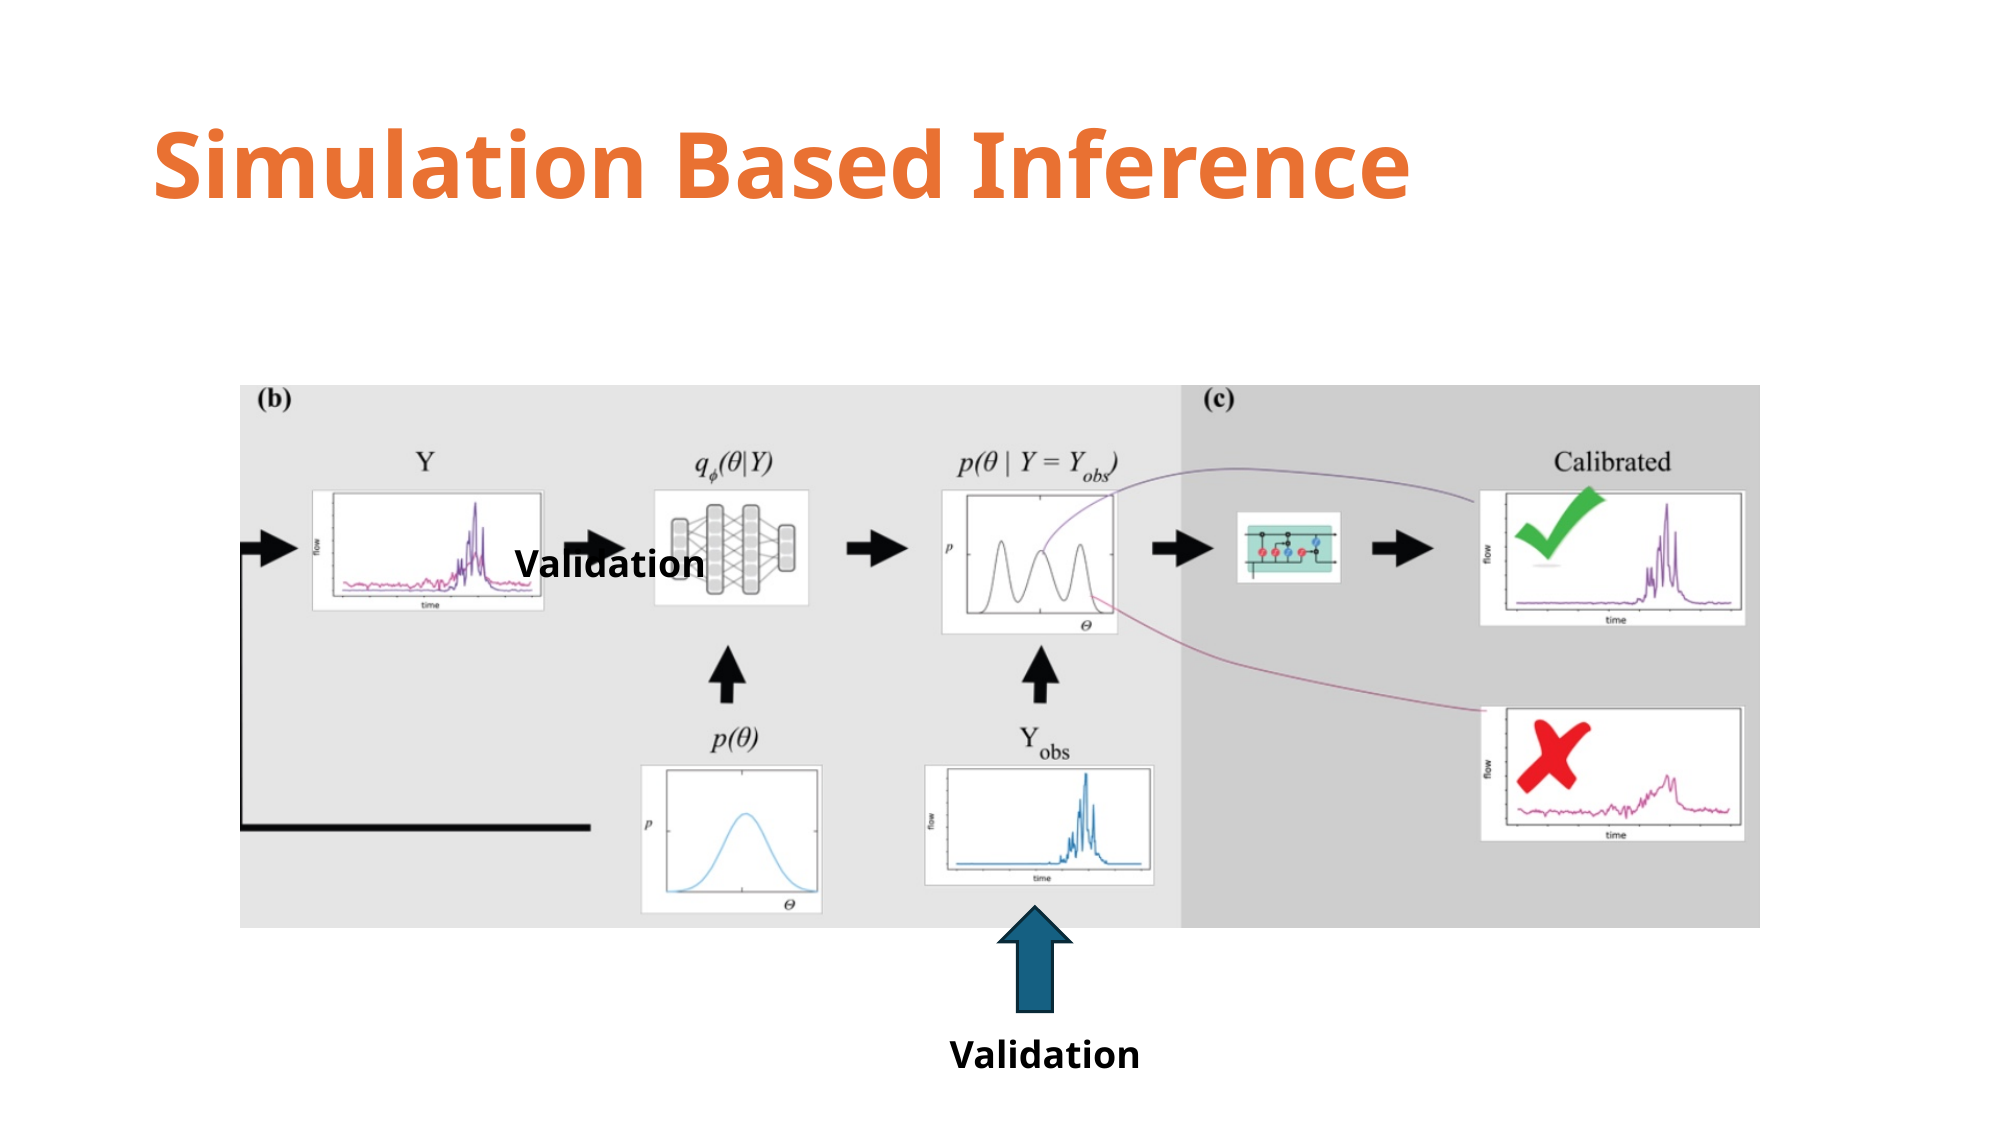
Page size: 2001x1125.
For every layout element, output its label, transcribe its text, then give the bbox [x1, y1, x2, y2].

title Simulation Based Inference [137, 59, 1863, 278]
text_box [996, 928, 1074, 1014]
text_box Validation [934, 1023, 1205, 1084]
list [240, 384, 1760, 928]
